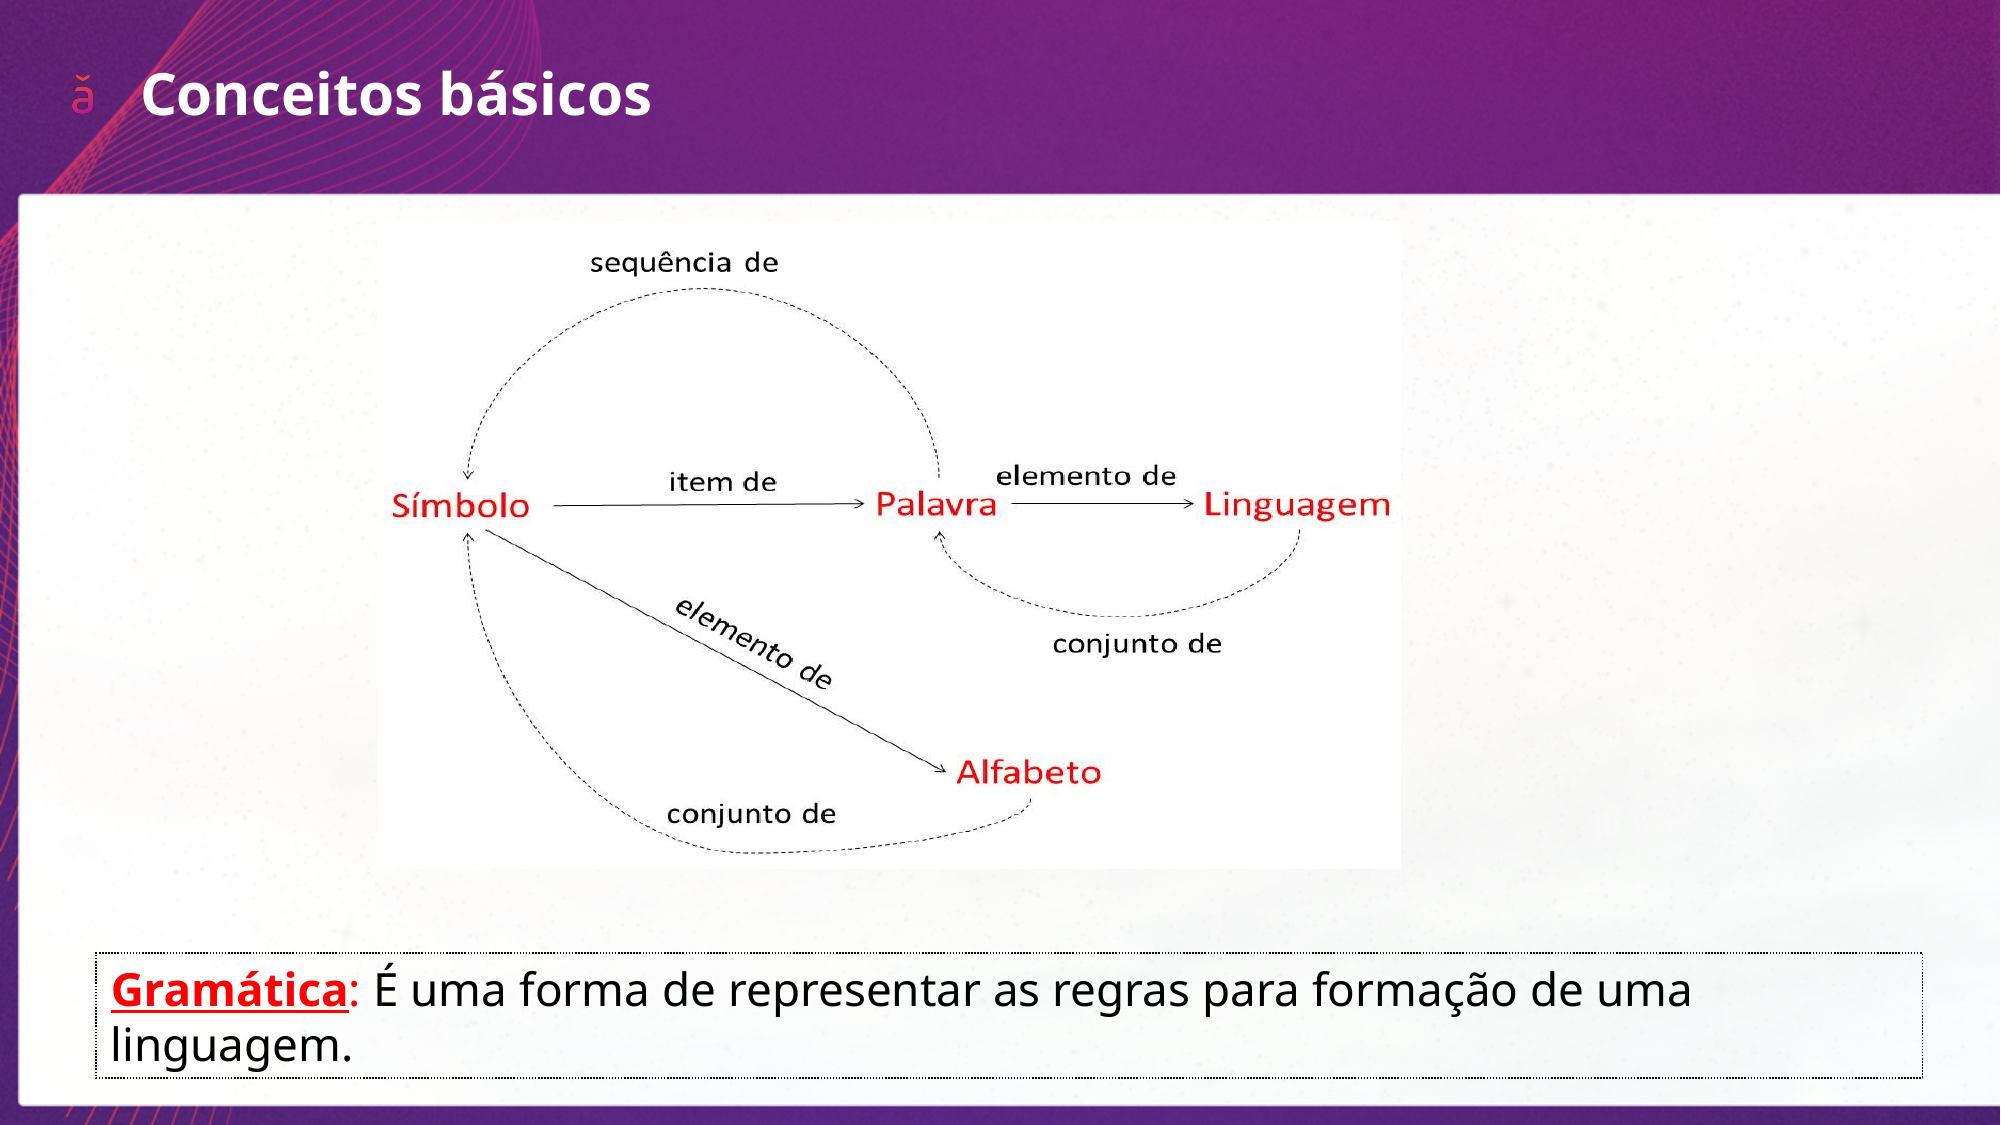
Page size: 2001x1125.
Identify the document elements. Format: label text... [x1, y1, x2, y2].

text_box Conceitos básicos [132, 68, 1449, 133]
picture [0, 0, 2000, 1125]
text_box Gramática: É uma forma de representar as regras para formação de uma linguagem. [96, 953, 1923, 1078]
